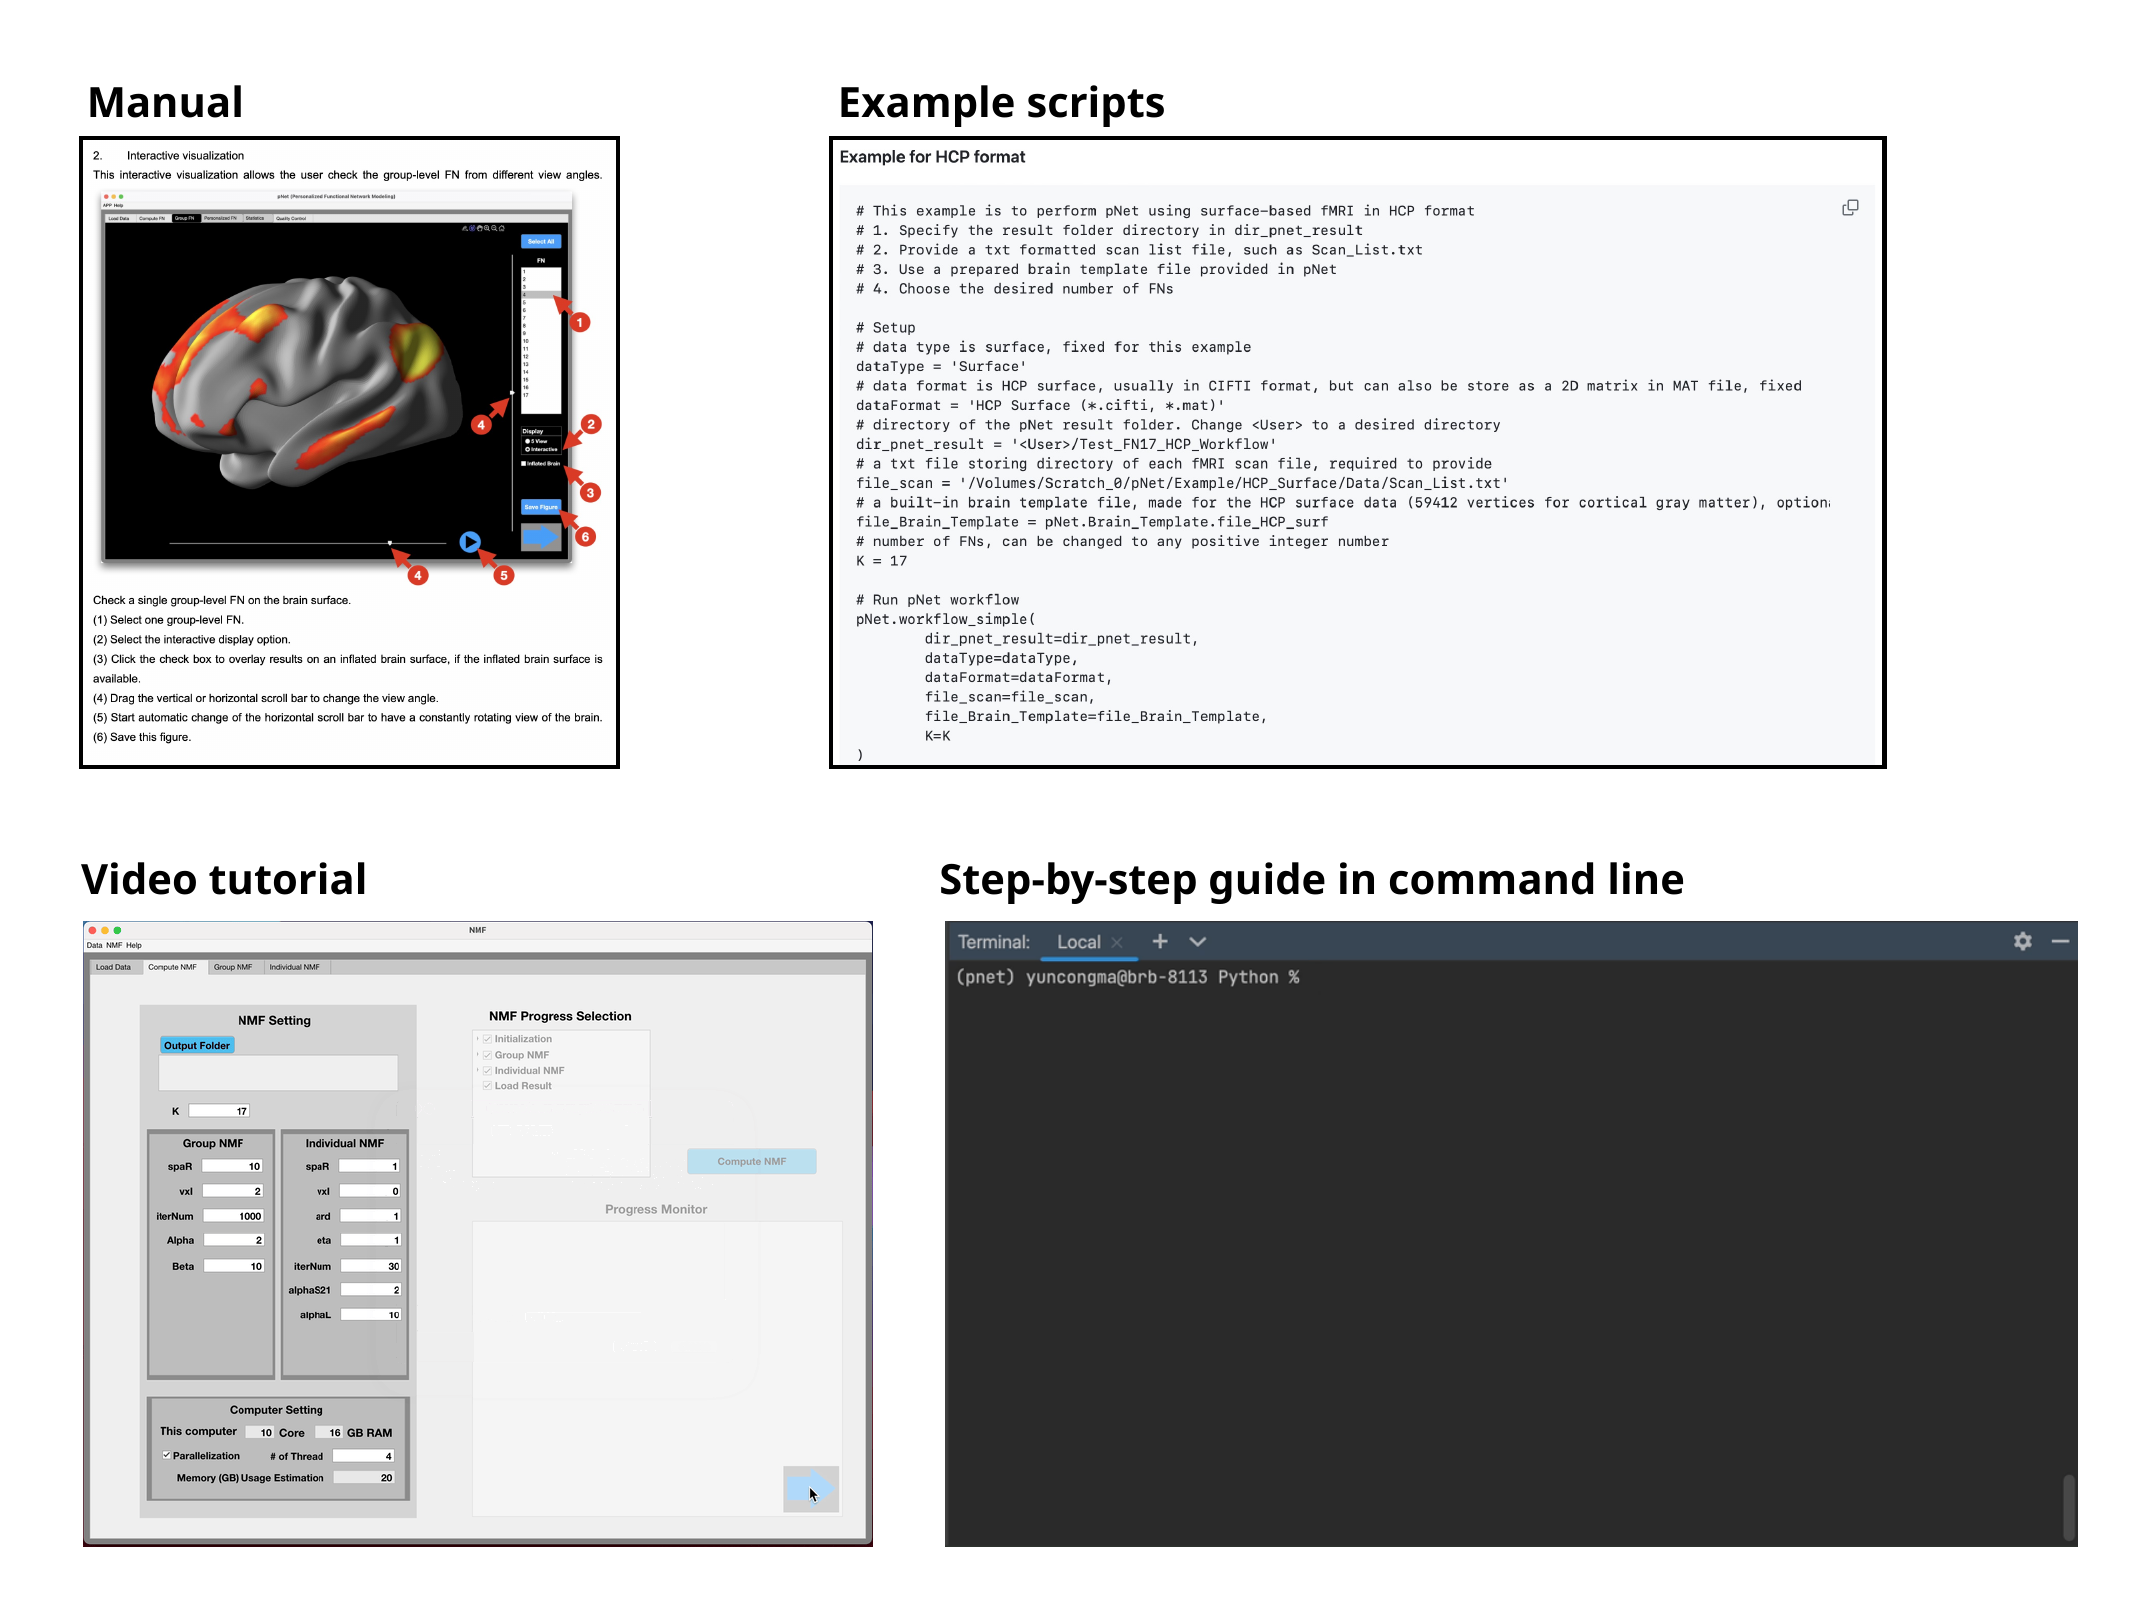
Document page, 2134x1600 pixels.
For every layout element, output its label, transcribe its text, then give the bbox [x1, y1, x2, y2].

text_box Step-by-step guide in command line [931, 839, 1694, 911]
text_box Video tutorial [72, 839, 377, 911]
picture [945, 920, 2078, 1547]
picture [83, 920, 873, 1547]
text_box Example scripts [829, 62, 1175, 135]
text_box Manual [78, 62, 253, 135]
picture [83, 140, 616, 766]
picture [833, 140, 1883, 766]
